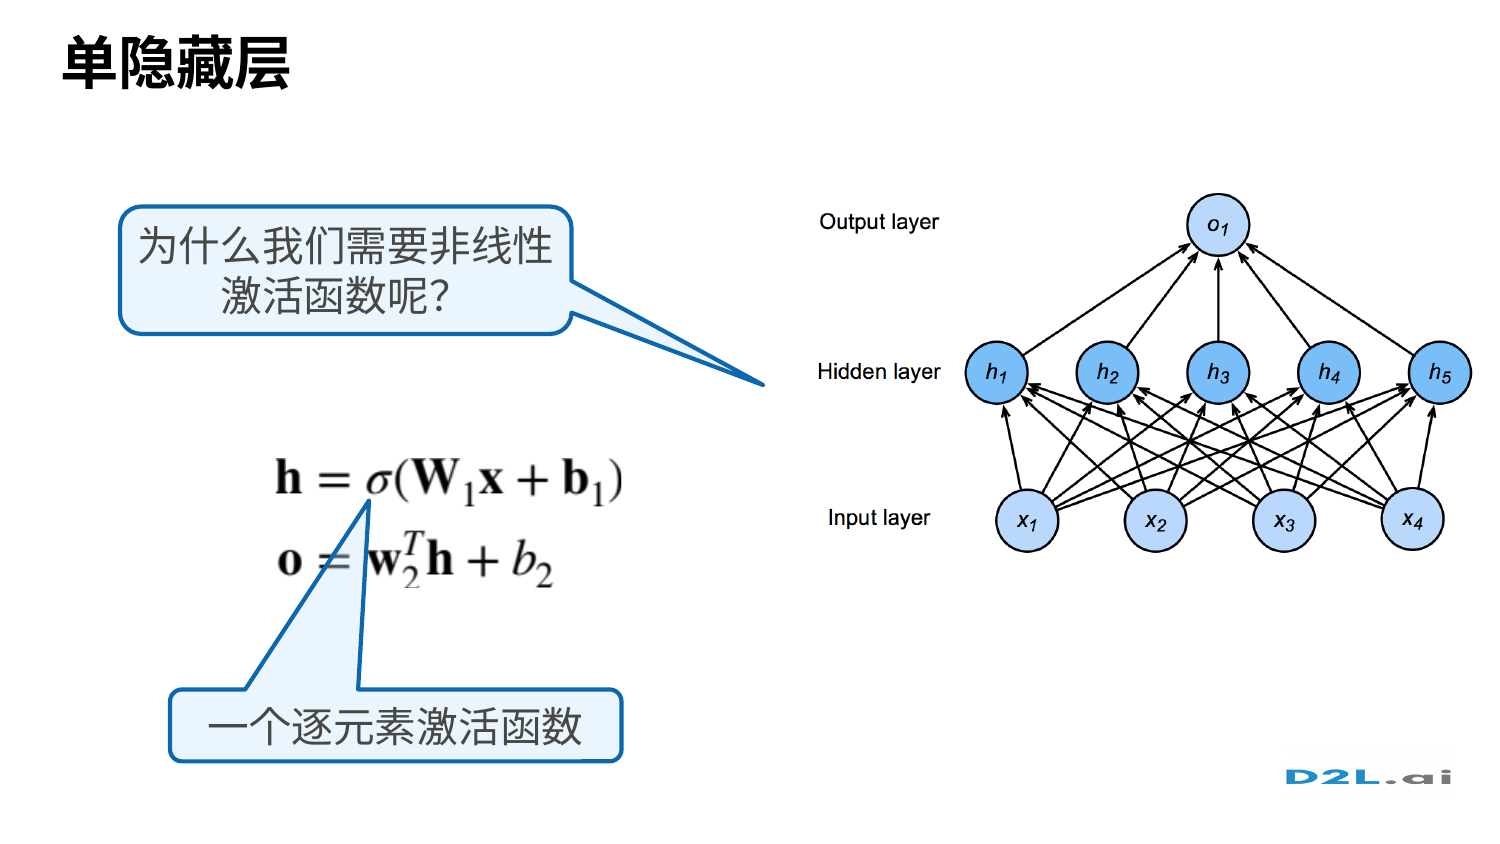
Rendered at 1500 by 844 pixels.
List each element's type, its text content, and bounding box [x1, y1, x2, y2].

picture [800, 190, 1480, 562]
text_box 为什么我们需要非线性激活函数呢？ [119, 206, 764, 386]
text_box 一个逐元素激活函数 [170, 588, 622, 762]
title 单隐藏层 [52, 18, 1400, 109]
picture [1284, 745, 1454, 806]
picture [275, 458, 622, 588]
